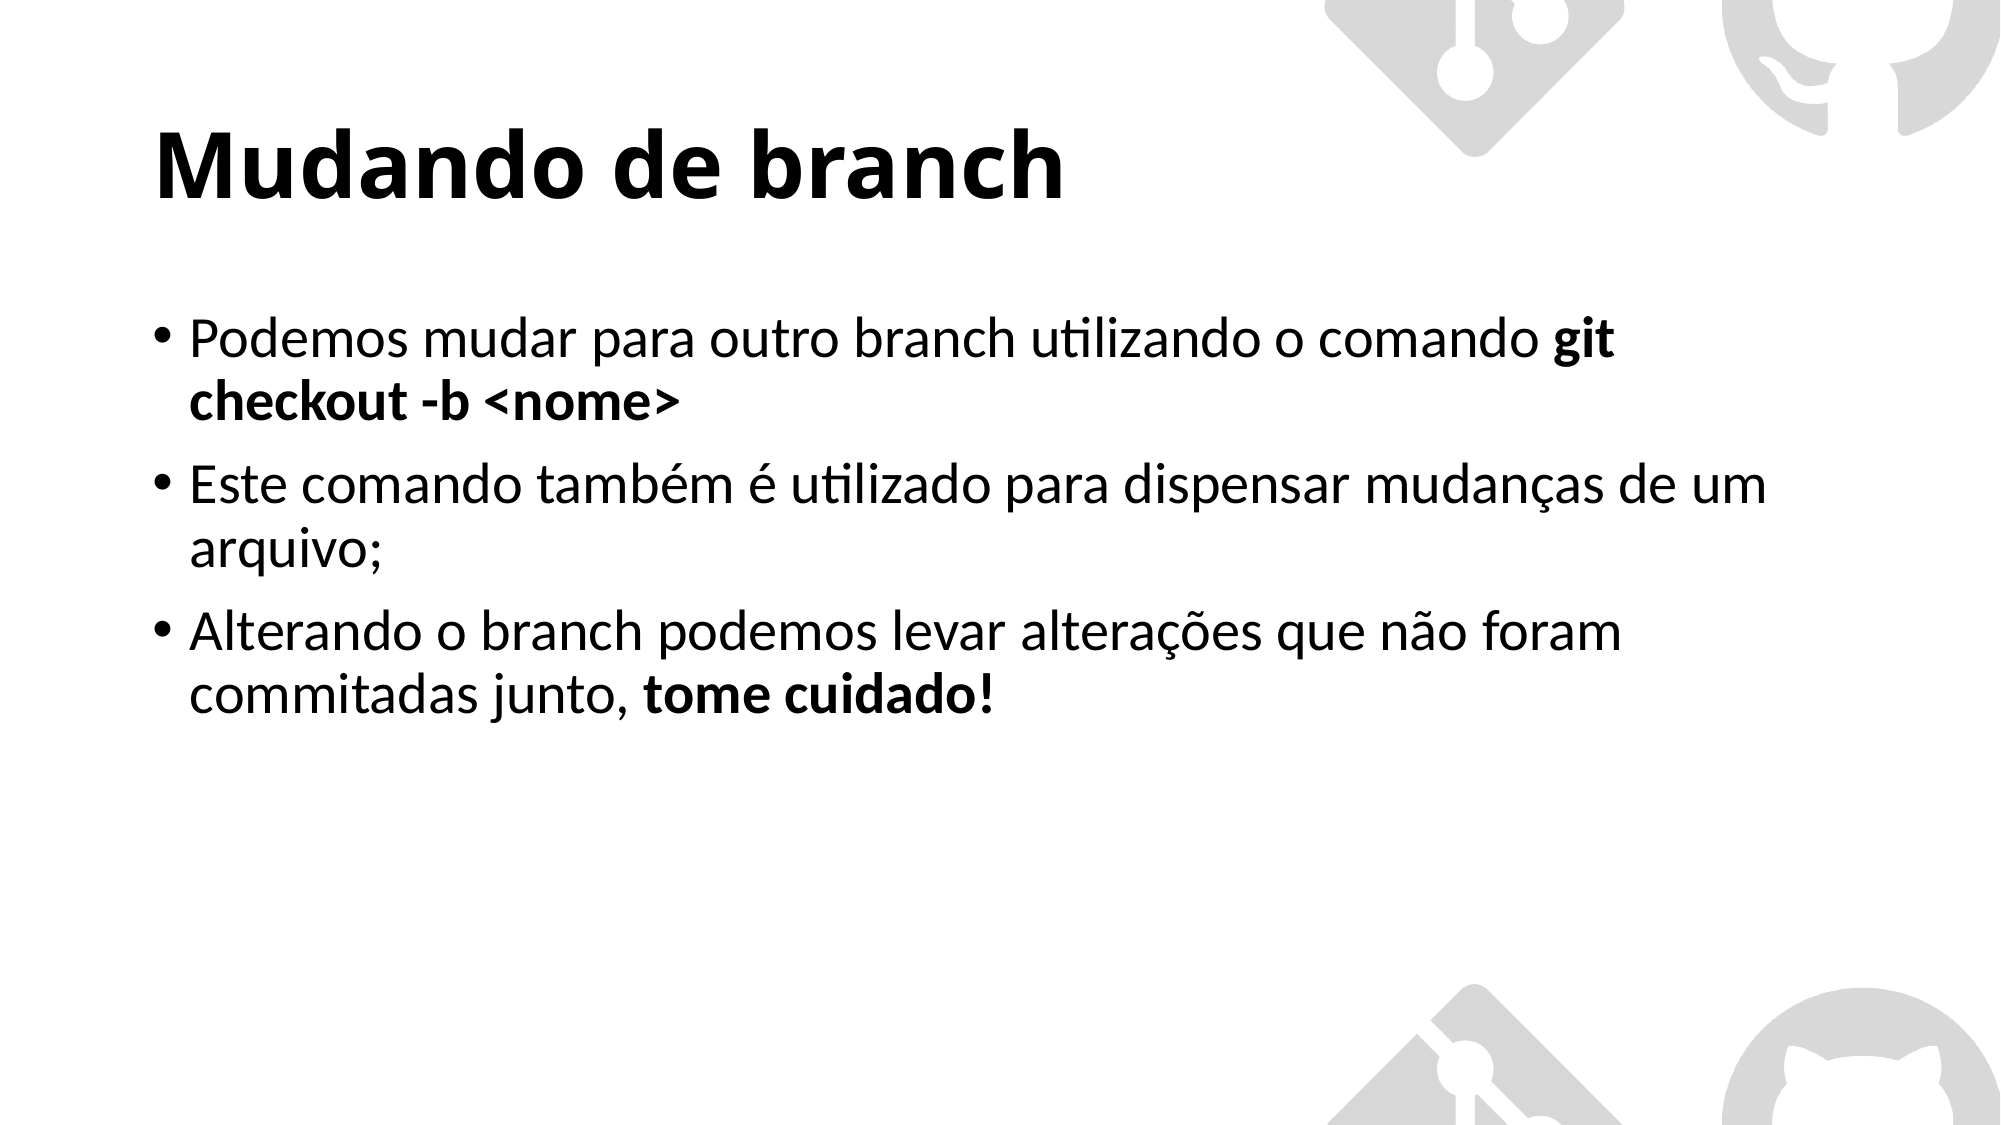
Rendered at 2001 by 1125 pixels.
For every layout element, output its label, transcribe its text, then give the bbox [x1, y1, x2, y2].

list Podemos mudar para outro branch utilizando o comando git checkout -b <nome> Este comando também é utilizado para dispensar mudanças de um arquivo; Alterando o branch podemos levar alterações que não foram commitadas junto, tome cuidado! [137, 299, 1863, 1014]
title Mudando de branch [137, 59, 1863, 278]
